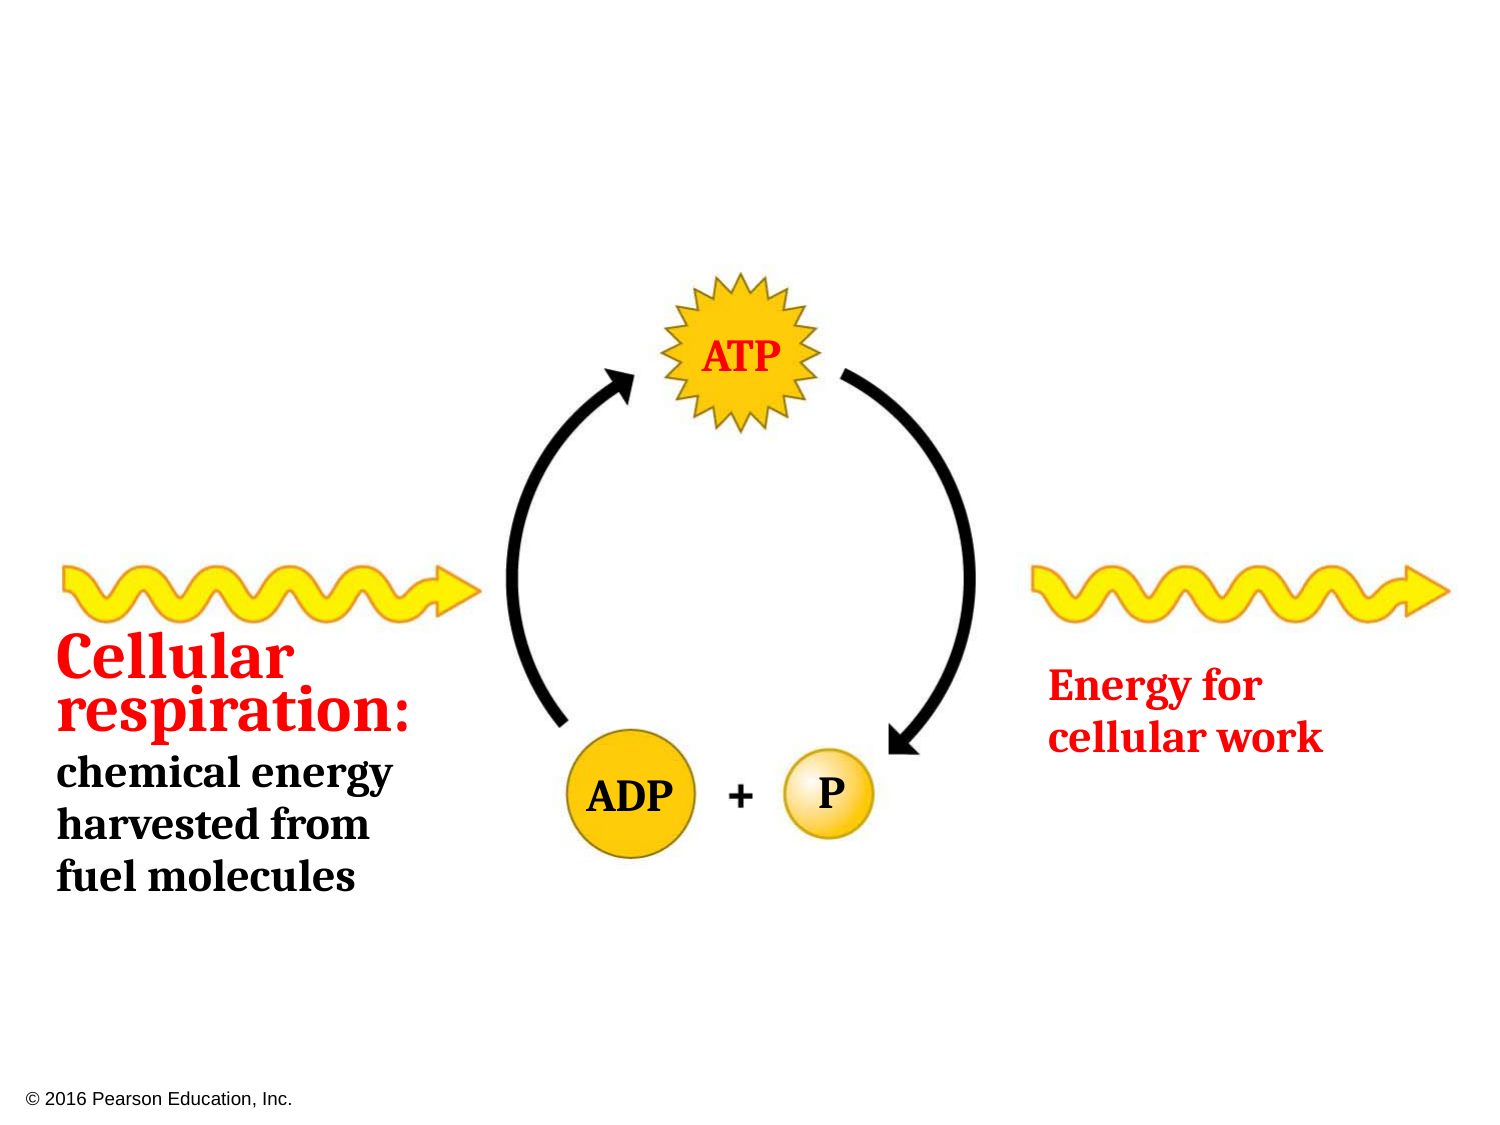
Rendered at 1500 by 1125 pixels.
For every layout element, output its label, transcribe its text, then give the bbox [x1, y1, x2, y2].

picture [56, 264, 1459, 870]
text_box Cellular respiration: chemical energy harvested from fuel molecules [56, 876, 512, 901]
